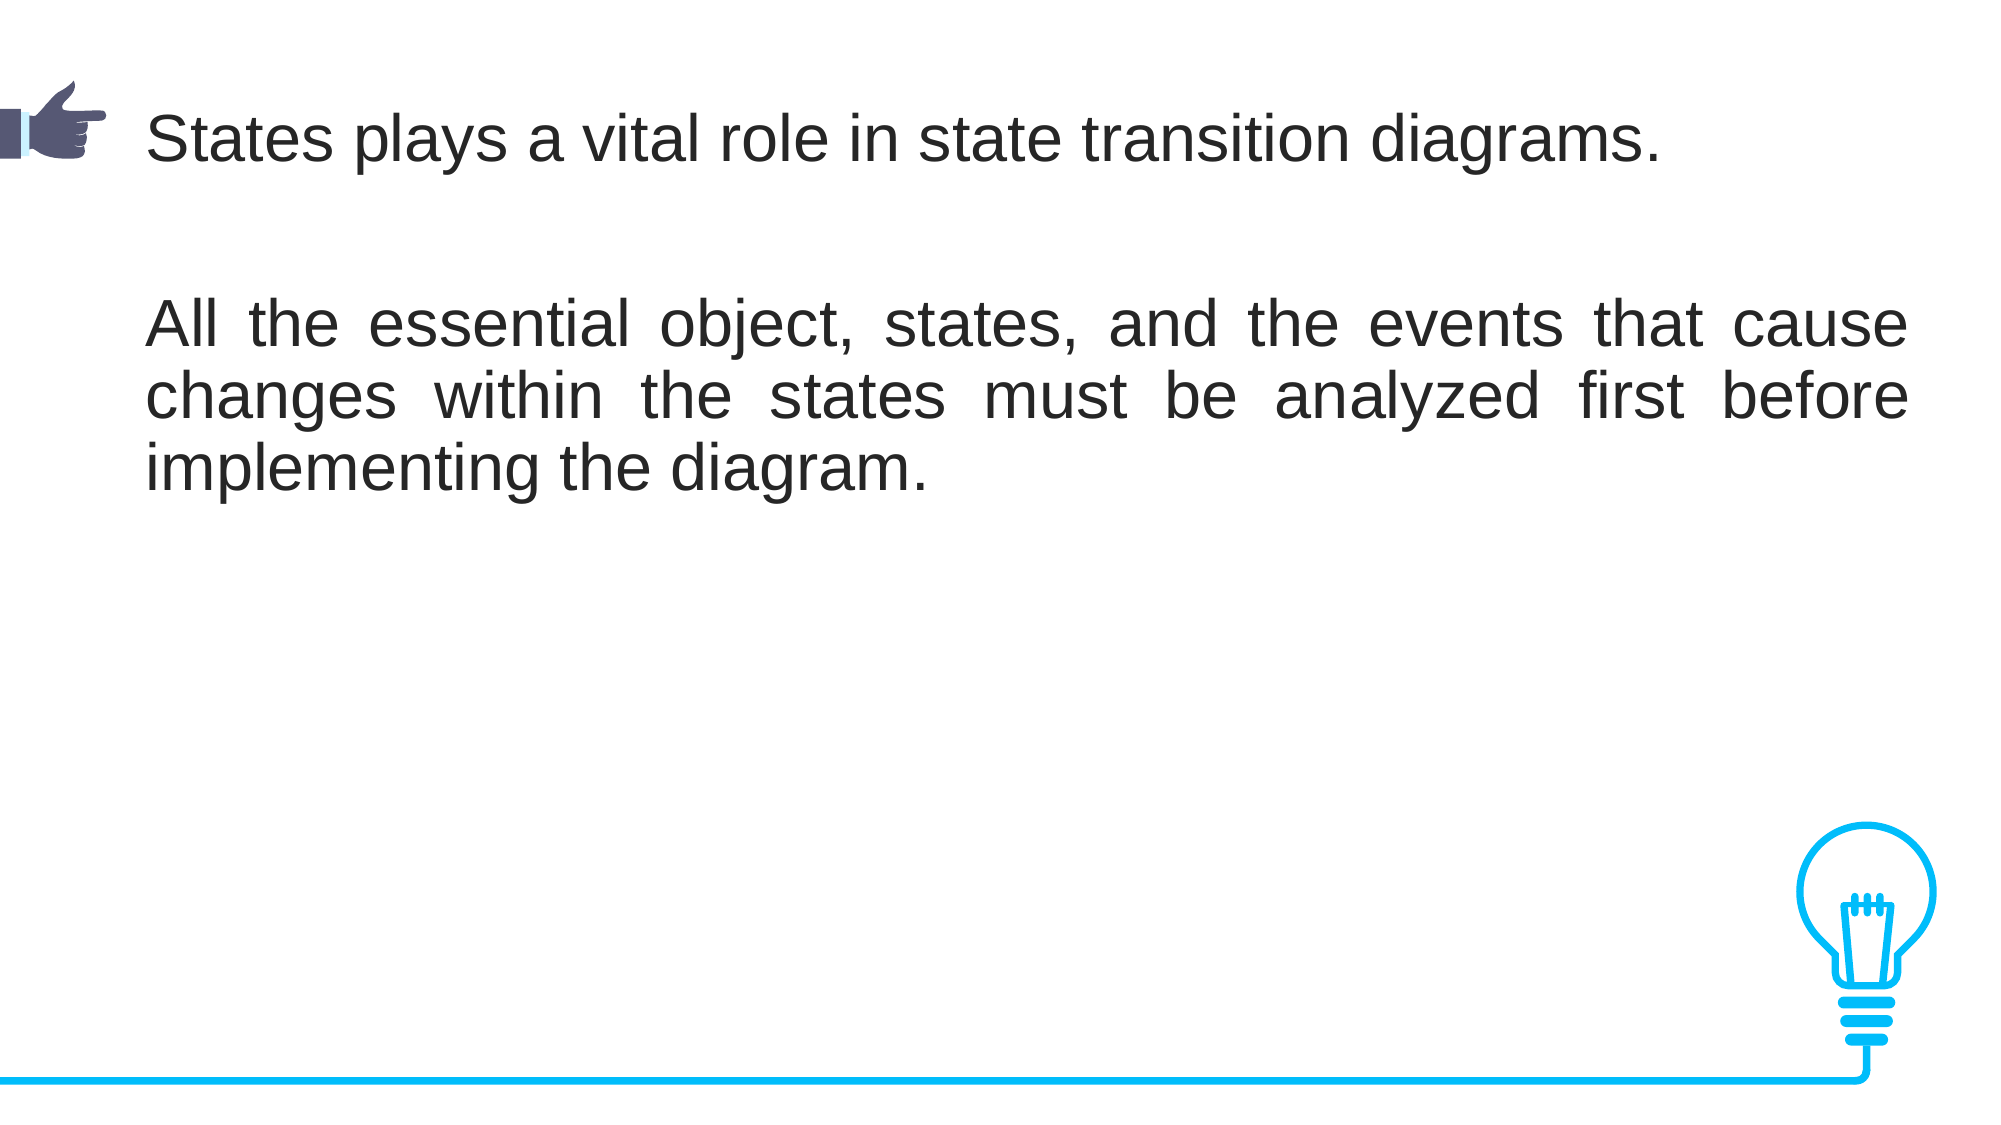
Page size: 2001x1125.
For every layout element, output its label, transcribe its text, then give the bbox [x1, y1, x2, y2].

list States plays a vital role in state transition diagrams. All the essential object, states, and the events that cause changes within the states must be analyzed first before implementing the diagram. [130, 46, 1927, 563]
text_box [0, 80, 107, 159]
